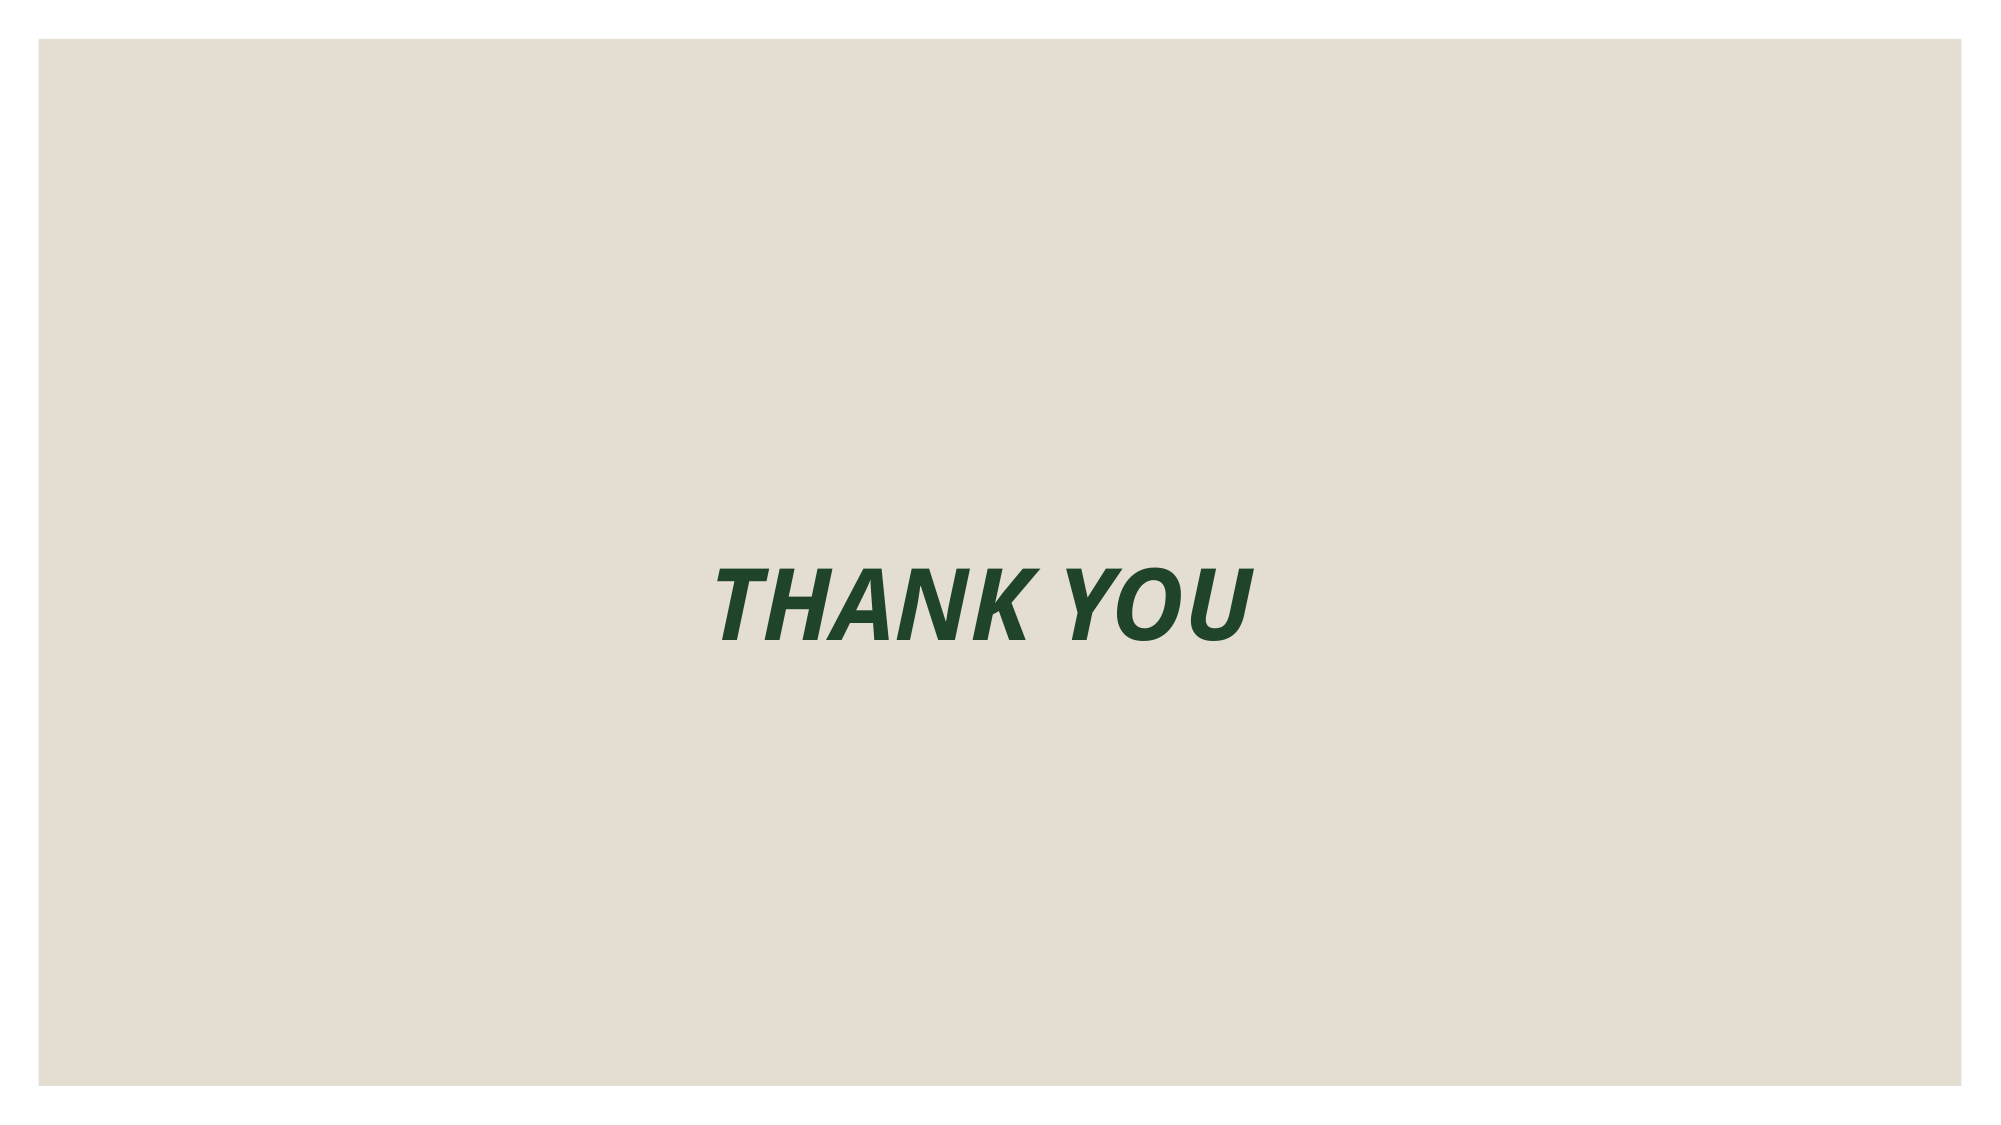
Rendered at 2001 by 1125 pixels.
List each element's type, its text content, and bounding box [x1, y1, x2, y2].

title THANK YOU [694, 500, 2000, 717]
